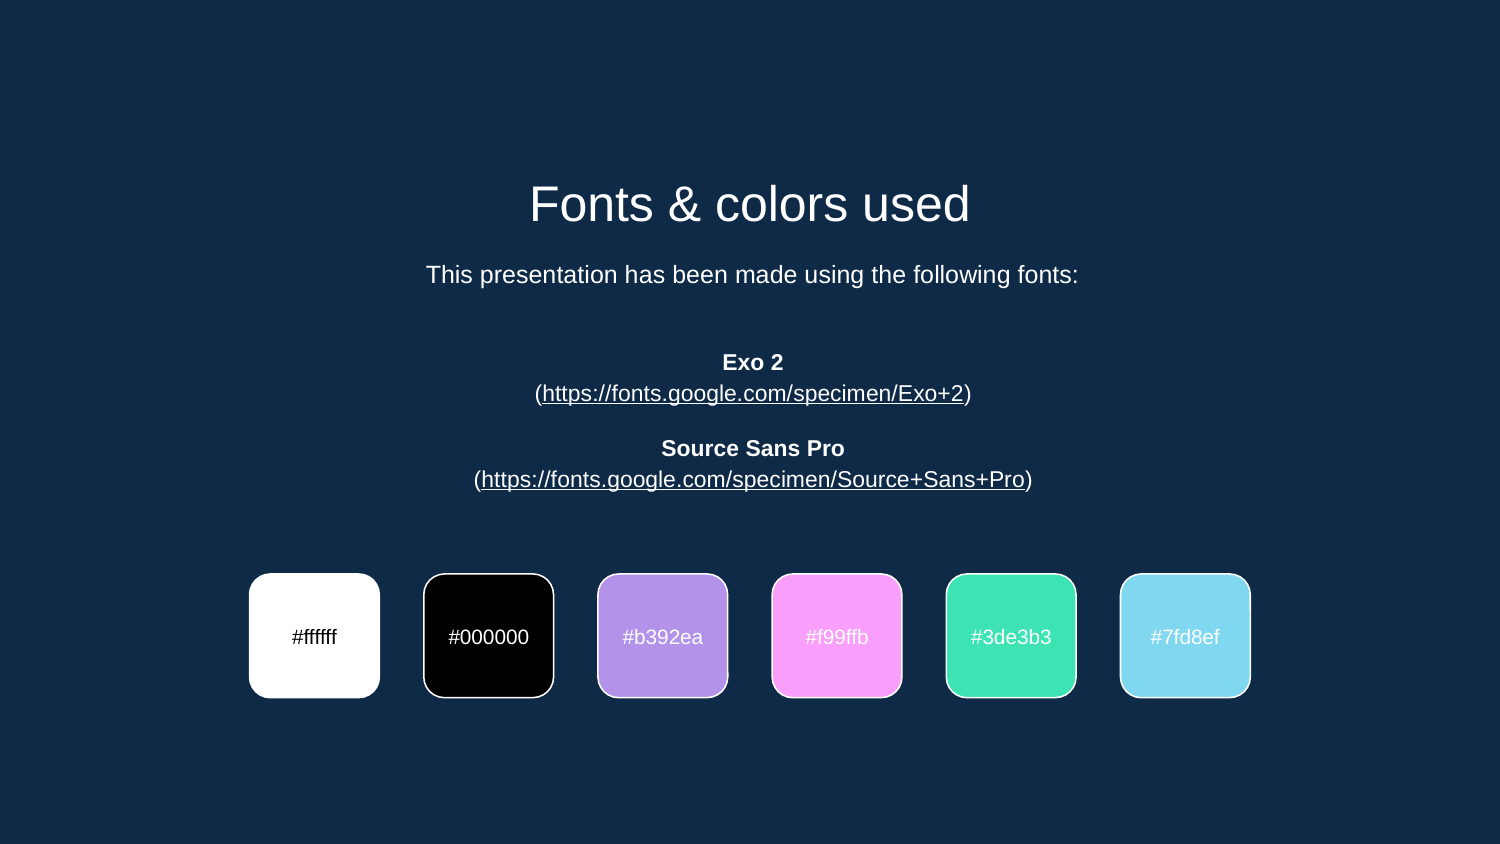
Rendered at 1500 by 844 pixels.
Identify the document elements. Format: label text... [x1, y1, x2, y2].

list Exo 2 (https://fonts.google.com/specimen/Exo+2) Source Sans Pro (https://fonts.google.com/specimen/Source+Sans+Pro) [175, 314, 1332, 521]
title Fonts & colors used [171, 156, 1328, 236]
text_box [249, 573, 1251, 698]
list This presentation has been made using the following fonts: [175, 239, 1332, 312]
